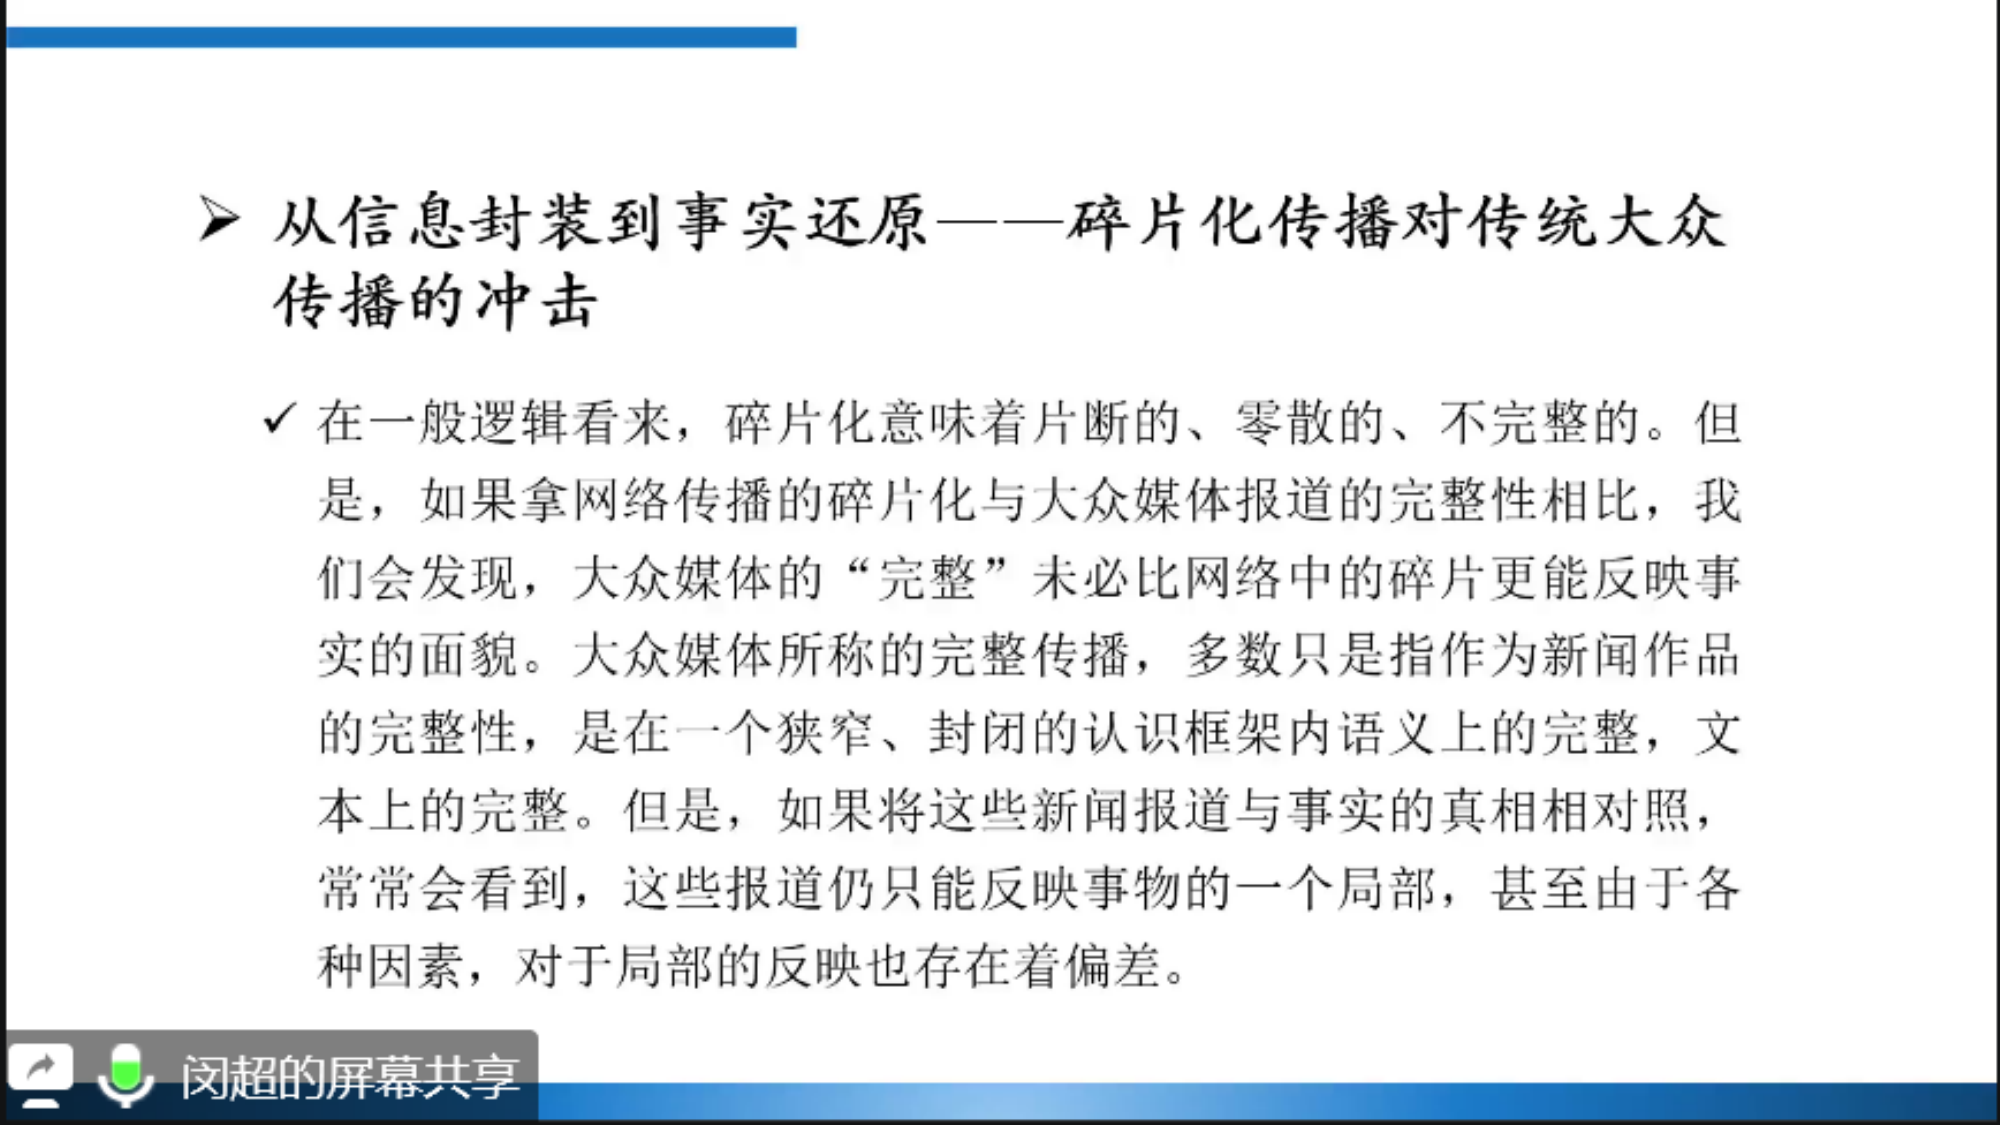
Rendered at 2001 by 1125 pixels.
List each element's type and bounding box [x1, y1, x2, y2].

list [0, 0, 2000, 1125]
